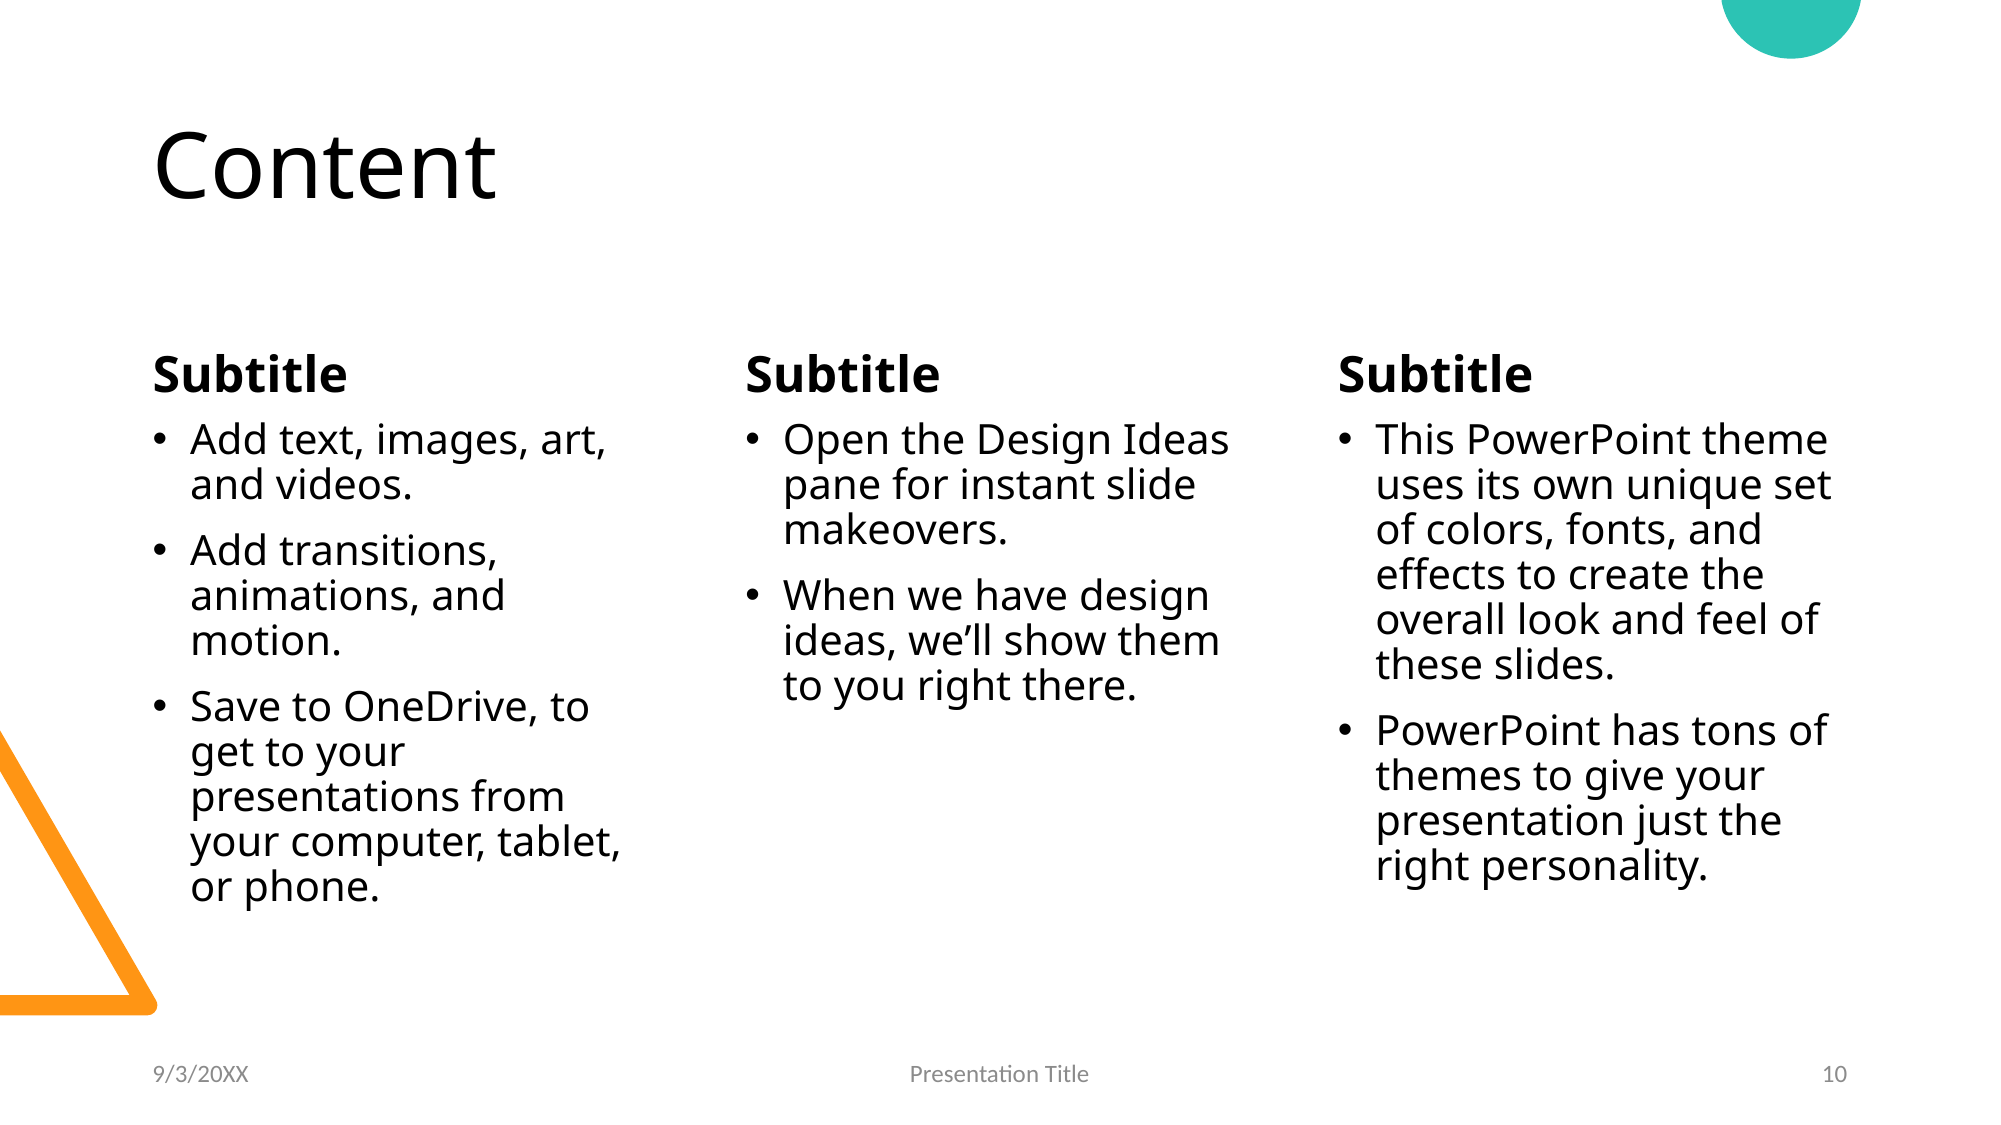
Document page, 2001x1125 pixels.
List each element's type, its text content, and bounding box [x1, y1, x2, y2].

title Content [137, 59, 1863, 278]
list This PowerPoint theme uses its own unique set of colors, fonts, and effects to create the overall look and feel of these slides. PowerPoint has tons of themes to give your presentation just the right personality. [1323, 410, 1863, 1016]
list Add text, images, art, and videos. Add transitions, animations, and motion. Save to OneDrive, to get to your presentations from your computer, tablet, or phone. [137, 410, 678, 1016]
slide_number 10 [1412, 1042, 1863, 1103]
footer Presentation Title [662, 1042, 1338, 1103]
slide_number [137, 1042, 588, 1103]
list Subtitle [1323, 275, 1863, 410]
list Open the Design Ideas pane for instant slide makeovers. When we have design ideas, we’ll show them to you right there. [730, 410, 1271, 1016]
list Subtitle [730, 275, 1271, 410]
list Subtitle [137, 275, 678, 410]
